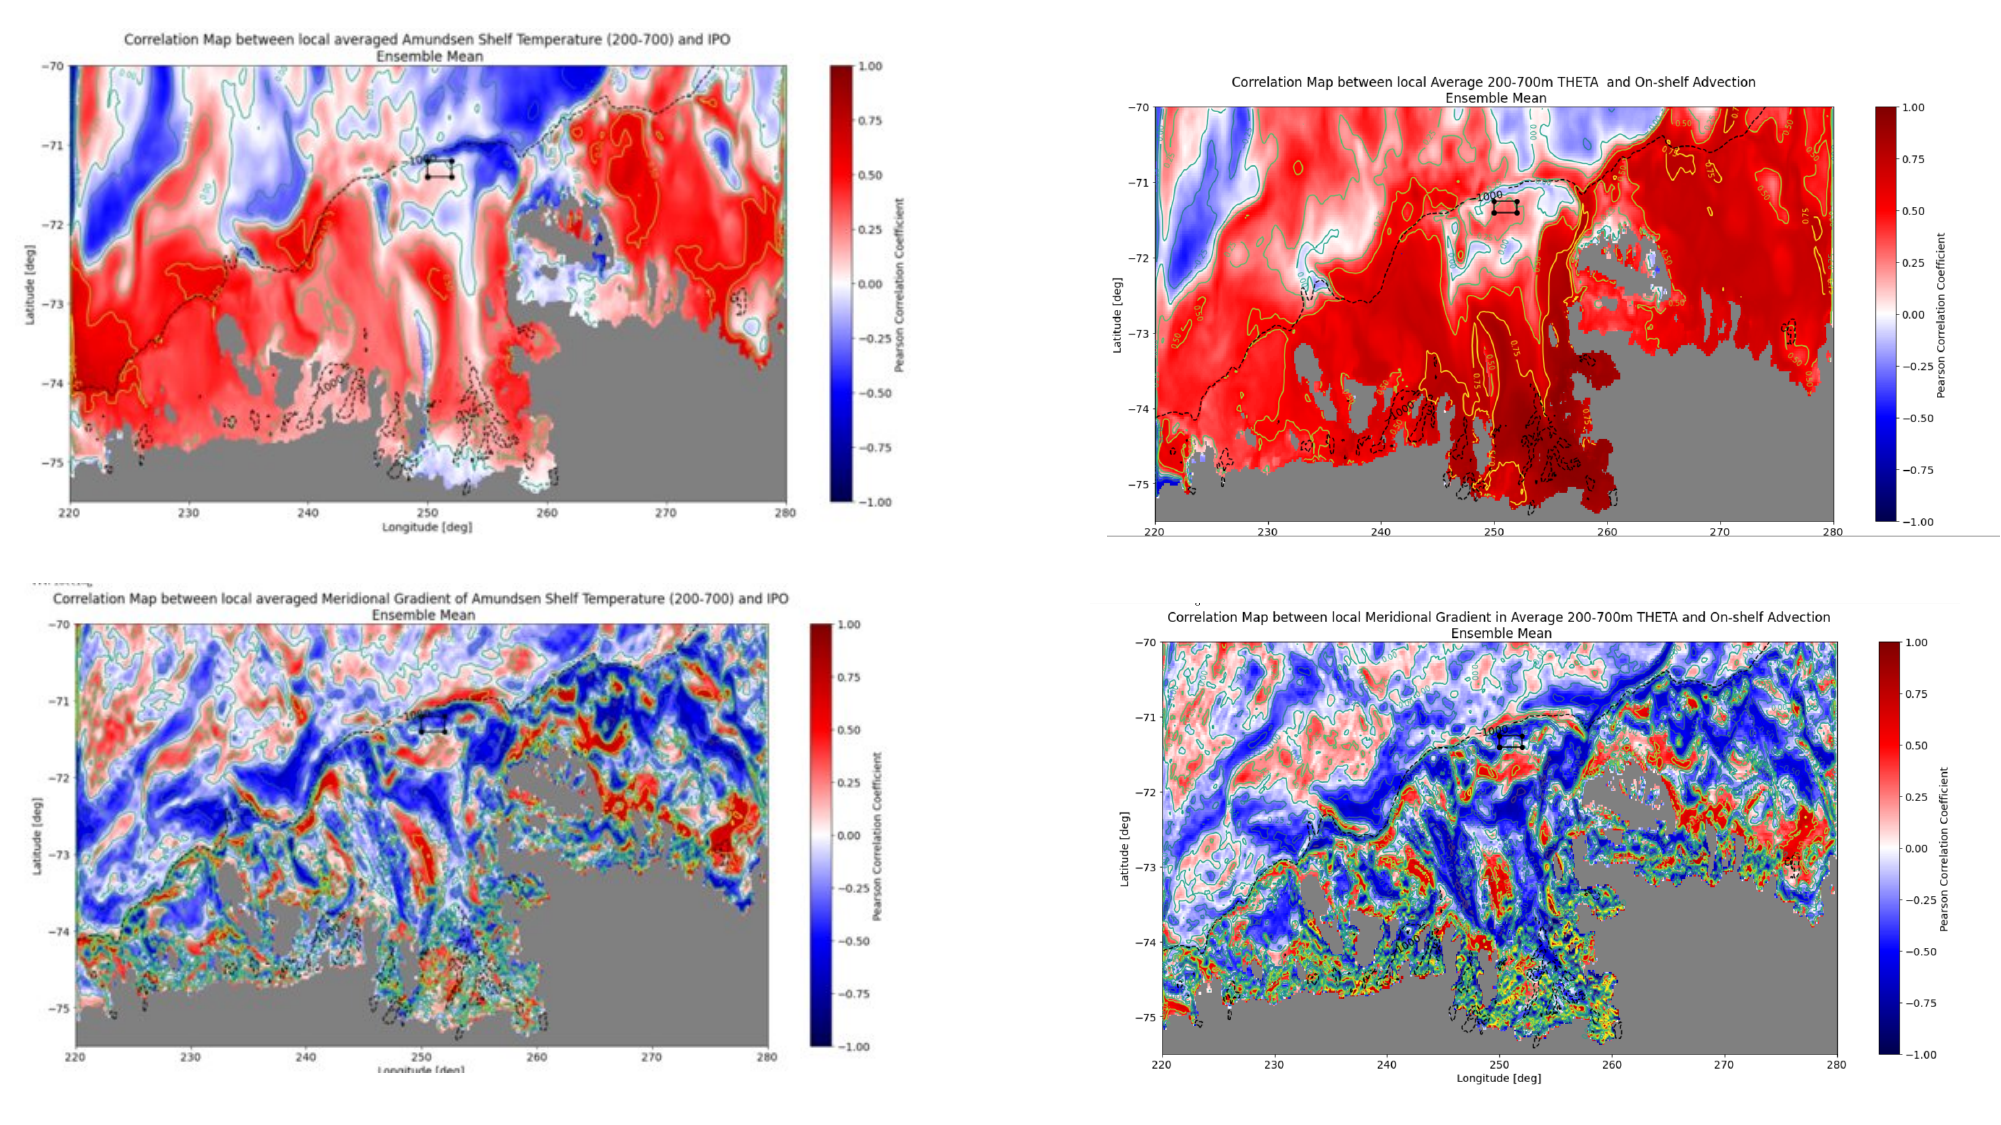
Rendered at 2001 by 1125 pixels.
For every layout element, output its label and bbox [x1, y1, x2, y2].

picture [1090, 603, 1960, 1097]
picture [0, 583, 918, 1073]
picture [15, 28, 927, 541]
picture [1107, 70, 2000, 537]
